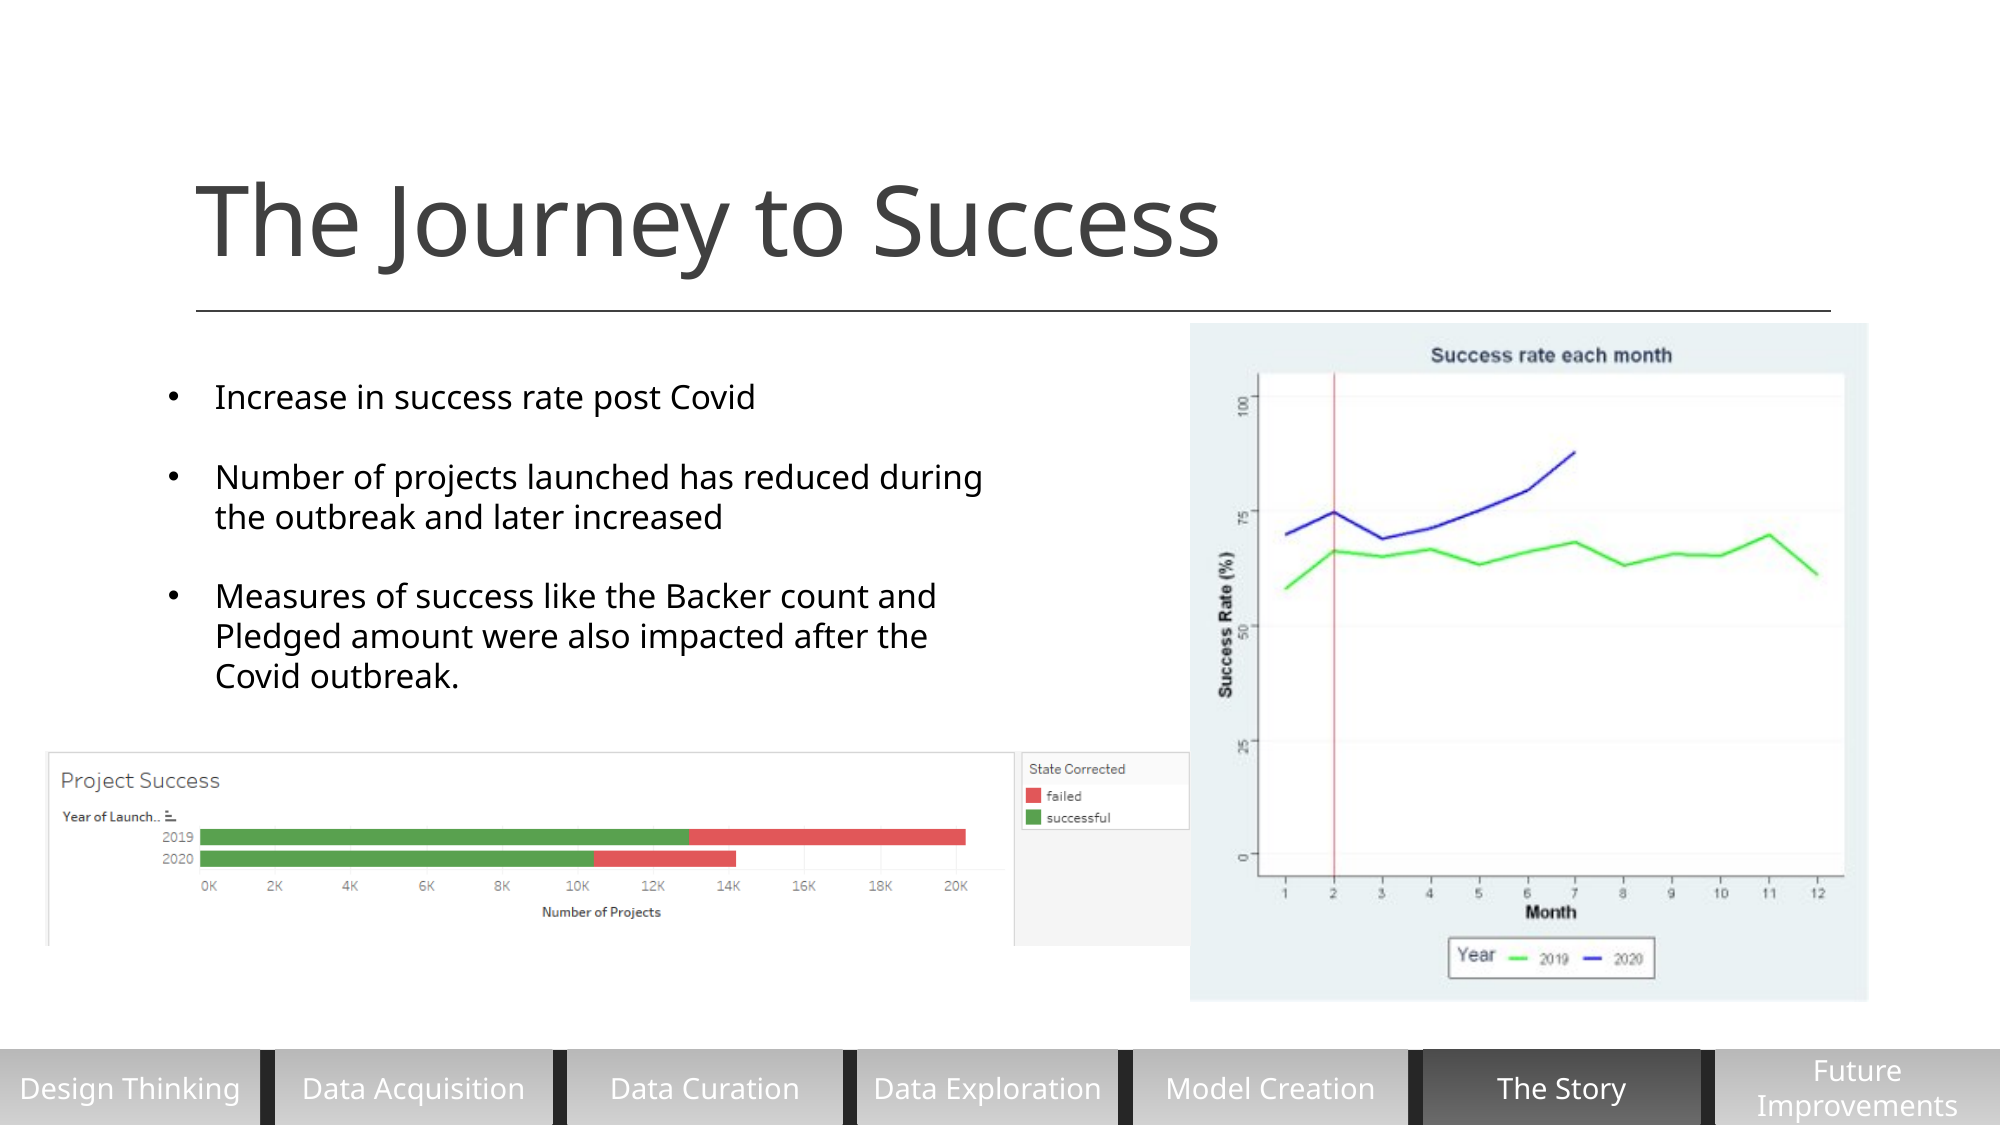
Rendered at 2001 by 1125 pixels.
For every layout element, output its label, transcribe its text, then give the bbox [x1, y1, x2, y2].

text_box Data Exploration [856, 1049, 1119, 1125]
text_box Future Improvements [1714, 1049, 2000, 1125]
title The Journey to Success [180, 47, 1830, 285]
text_box Increase in success rate post Covid Number of projects launched has reduced during the outbreak and later increased Measures of success like the Backer count and Pledged amount were also impacted after the Covid outbreak. [152, 368, 1021, 703]
text_box Design Thinking [0, 1049, 261, 1125]
text_box The Story [1422, 1049, 1702, 1125]
text_box [108, 354, 559, 416]
picture [44, 750, 1191, 946]
text_box Model Creation [1132, 1049, 1410, 1125]
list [1189, 322, 1870, 1003]
text_box Data Acquisition [274, 1049, 554, 1125]
text_box Data Curation [566, 1049, 844, 1125]
